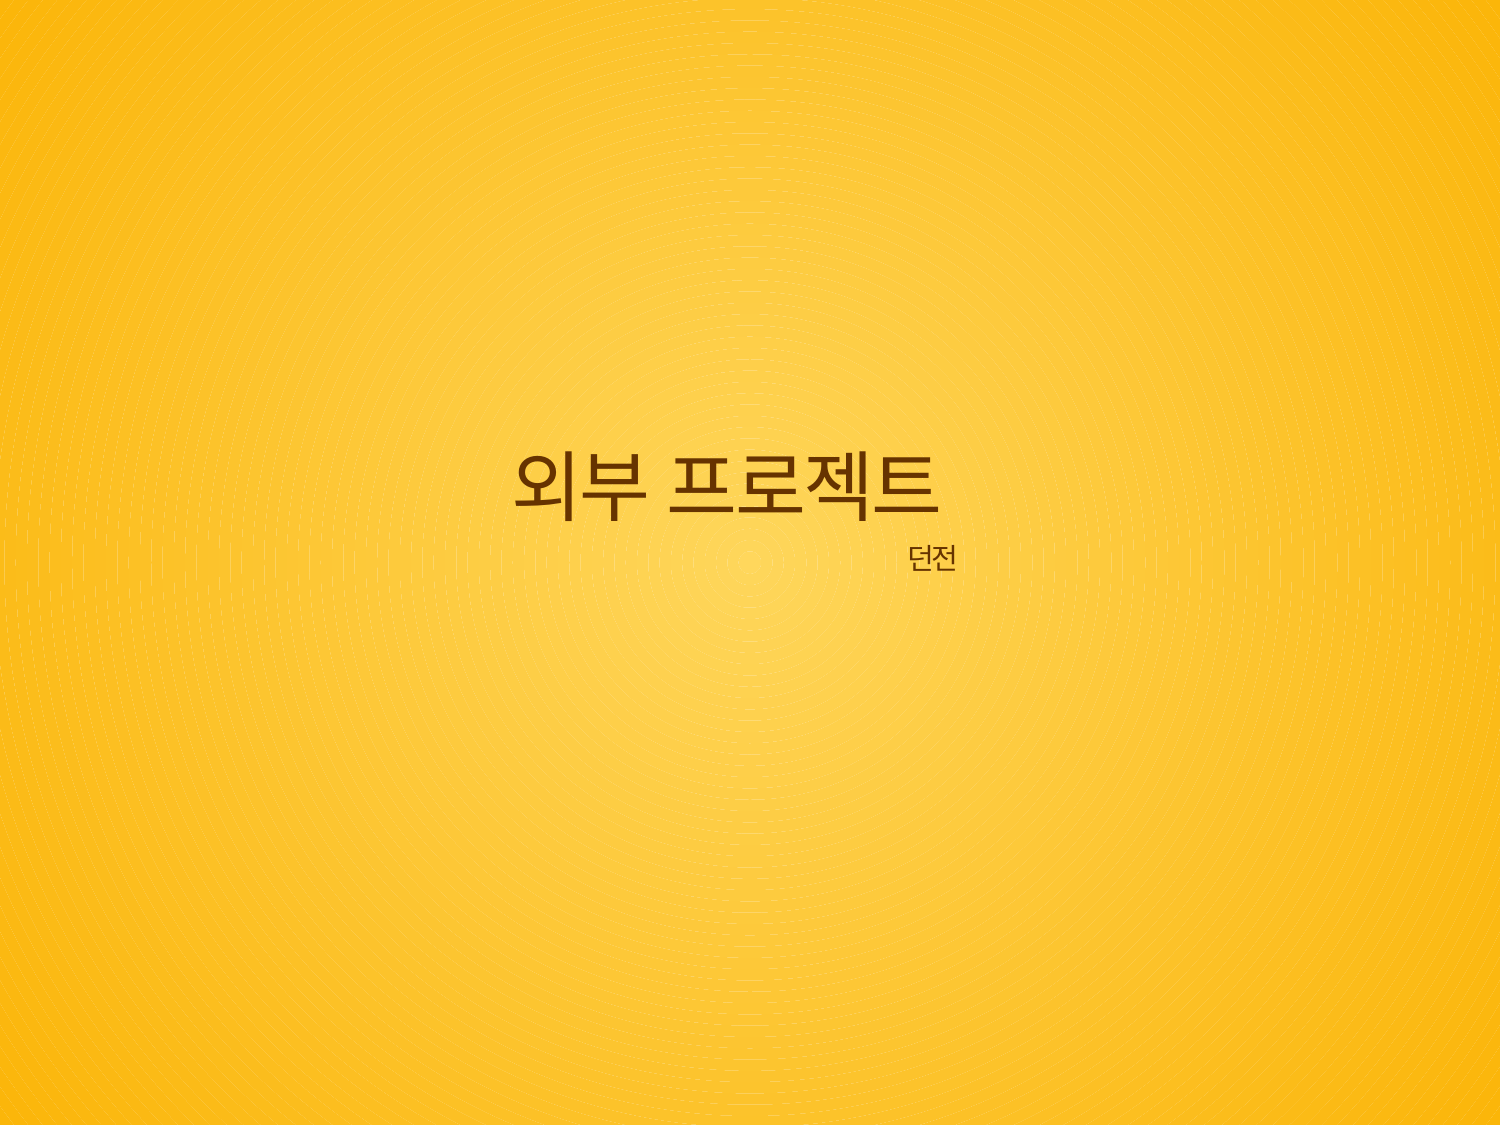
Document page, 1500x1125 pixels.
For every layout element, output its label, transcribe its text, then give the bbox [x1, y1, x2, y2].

text_box 던전 [882, 515, 984, 583]
text_box 외부 프로젝트 [403, 384, 1051, 538]
